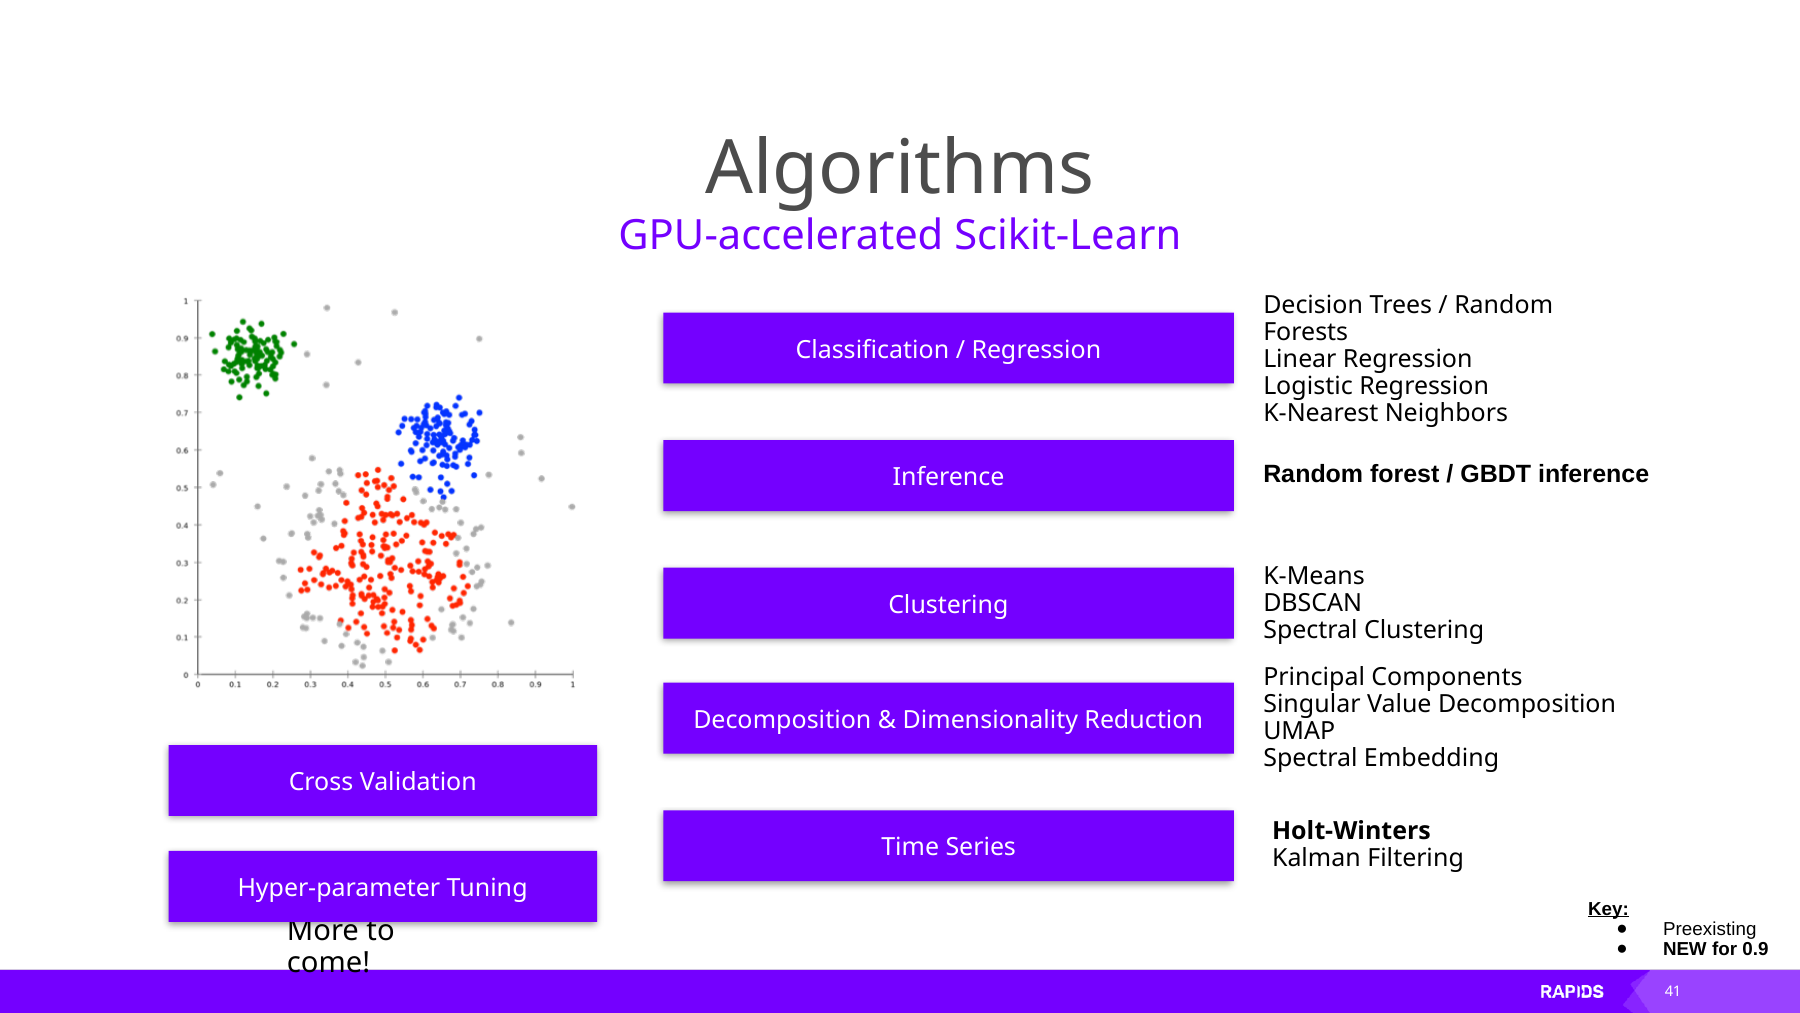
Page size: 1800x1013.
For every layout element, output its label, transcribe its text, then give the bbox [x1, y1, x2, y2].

picture [0, 0, 1800, 1013]
text_box More to come! [271, 930, 494, 971]
text_box Principal Components Singular Value Decomposition UMAP Spectral Embedding [1248, 656, 1669, 781]
list GPU-accelerated Scikit-Learn [81, 206, 1719, 293]
text_box Clustering [663, 567, 1234, 639]
text_box Hyper-parameter Tuning [168, 850, 598, 922]
text_box Classification / Regression [663, 312, 1234, 384]
text_box Key: Preexisting NEW for 0.9 [1573, 900, 1795, 959]
text_box Cross Validation [168, 758, 598, 816]
text_box Time Series [663, 810, 1234, 882]
text_box Random forest / GBDT inference [1248, 412, 1752, 537]
text_box K-Means DBSCAN Spectral Clustering [1248, 554, 1574, 652]
text_box Decomposition & Dimensionality Reduction [663, 682, 1234, 754]
title Algorithms [81, 120, 1719, 206]
text_box Inference [663, 440, 1234, 512]
text_box Holt-Winters Kalman Filtering [1257, 809, 1565, 880]
text_box Decision Trees / Random Forests Linear Regression Logistic Regression K-Nearest Neighbors [1248, 297, 1651, 412]
